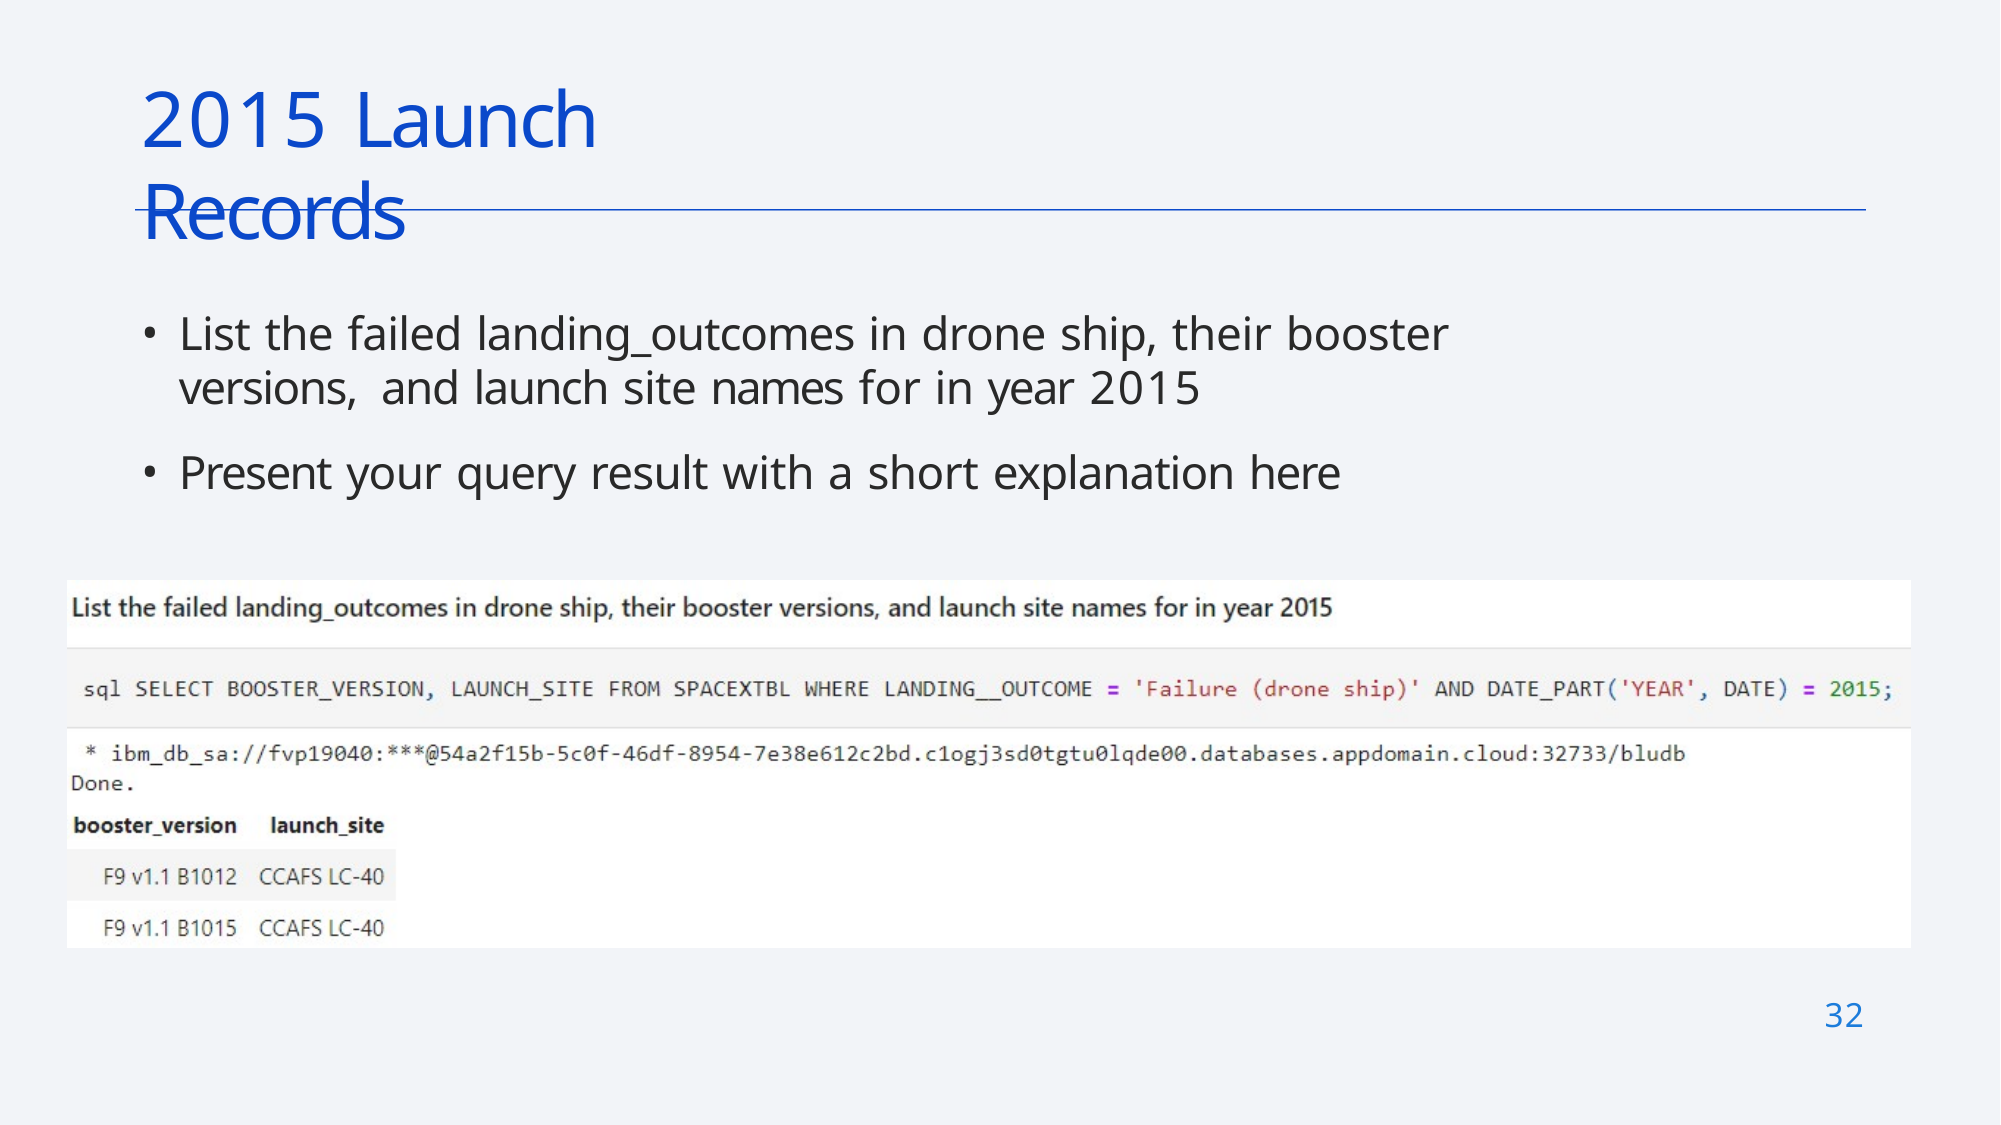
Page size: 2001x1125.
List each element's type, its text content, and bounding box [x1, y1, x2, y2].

text_box List the failed landing_outcomes in drone ship, their booster versions, and launch site names for in year 2015 Present your query result with a short explanation here [139, 302, 1549, 499]
picture [0, 0, 2000, 1125]
slide_number 32 [1818, 1001, 1871, 1125]
title 2015 Launch Records [139, 68, 873, 259]
